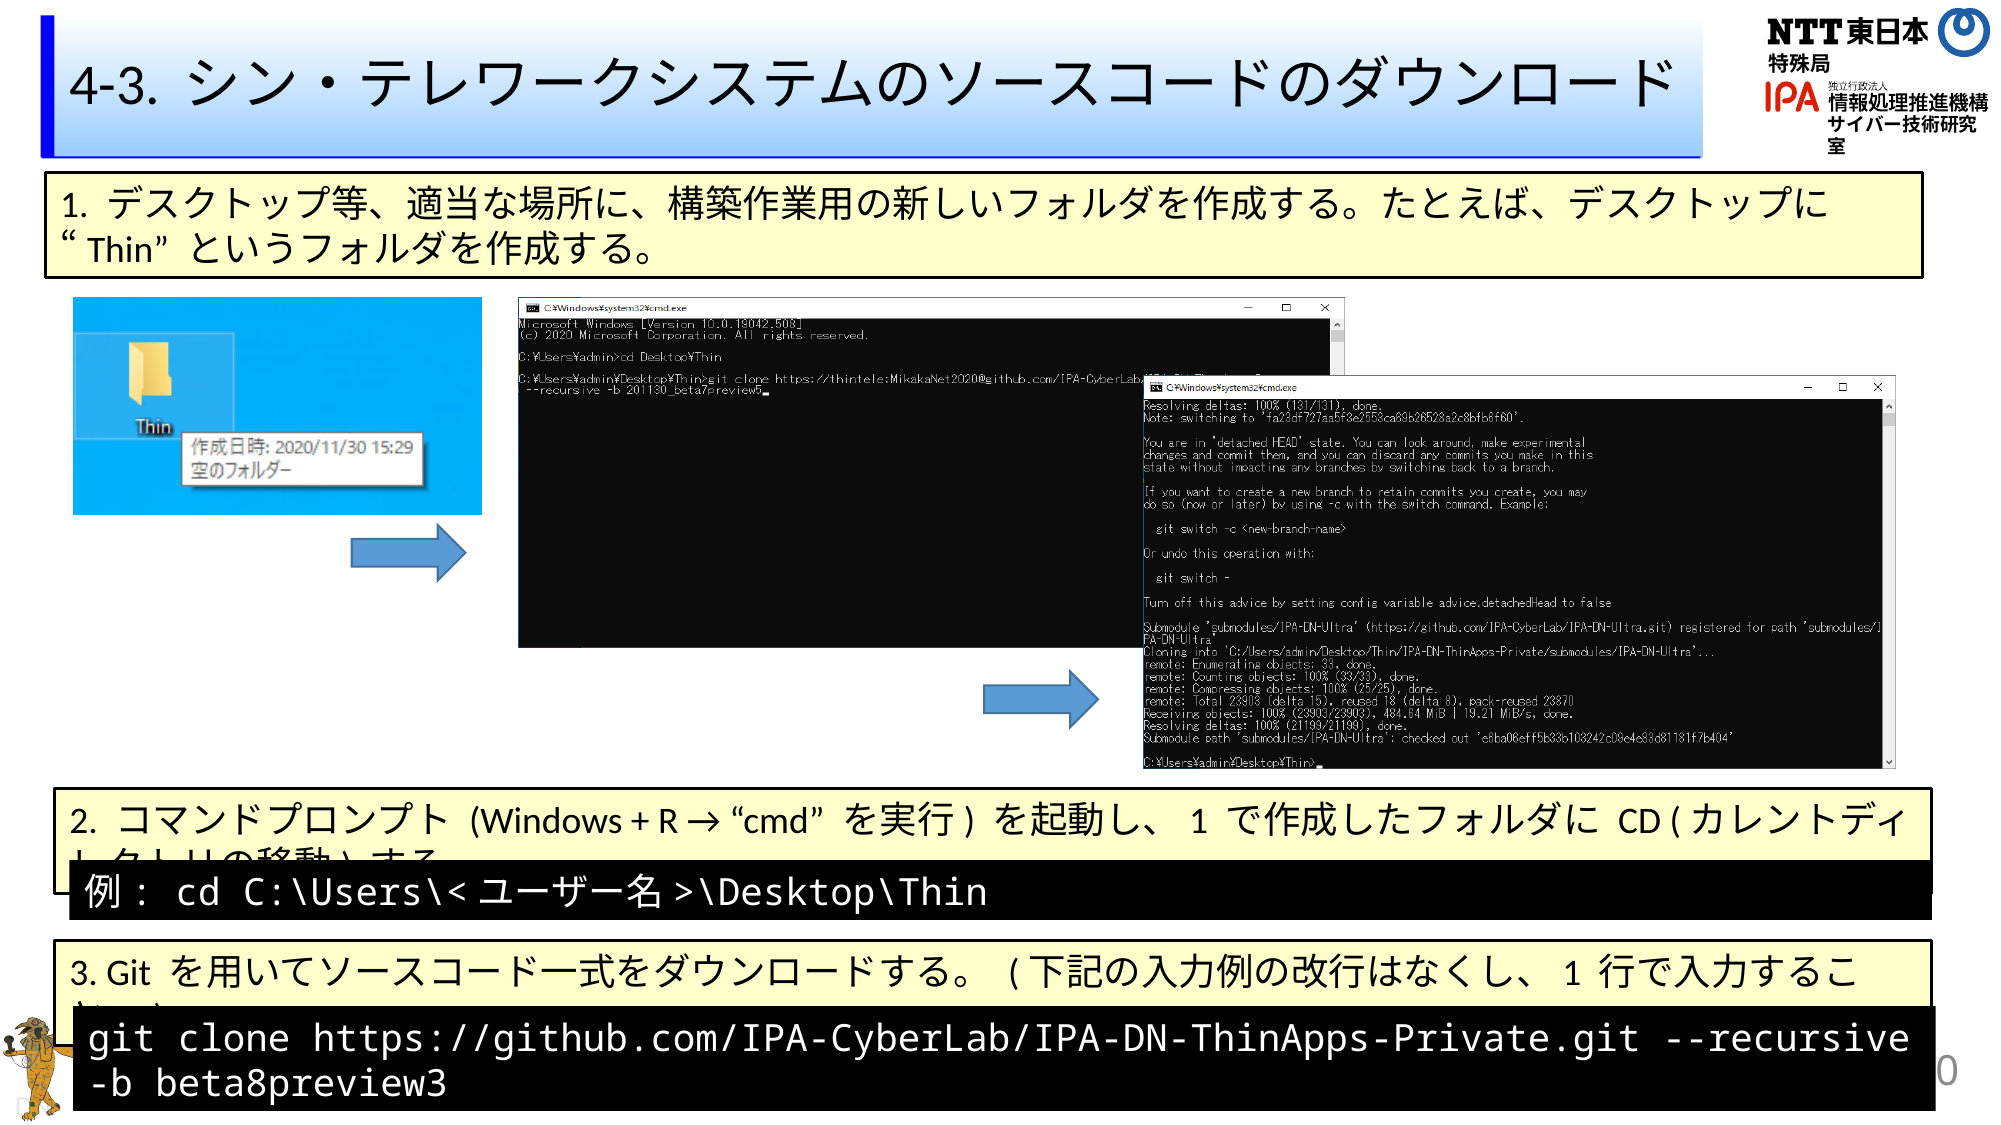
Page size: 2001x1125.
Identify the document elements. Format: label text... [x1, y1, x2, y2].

picture [73, 332, 423, 486]
text_box 2. コマンドプロンプト (Windows + R → “cmd” を実行) を起動し、1 で作成したフォルダに CD (カレントディレクトリの移動) する。 [54, 788, 1932, 894]
text_box 1. デスクトップ等、適当な場所に、構築作業用の新しいフォルダを作成する。たとえば、デスクトップに “Thin” というフォルダを作成する。 [45, 172, 1923, 278]
text_box [350, 522, 467, 584]
title 4-3. シン・テレワークシステムのソースコードのダウンロード [54, 30, 1703, 143]
text_box [983, 669, 1100, 730]
text_box 例: cd C:\Users\<ユーザー名>\Desktop\Thin [69, 860, 1932, 920]
slide_number 50 [1936, 1042, 1975, 1103]
picture [518, 297, 1896, 769]
text_box git clone https://github.com/IPA-CyberLab/IPA-DN-ThinApps-Private.git --recursive -b beta8preview3 [73, 1006, 1936, 1111]
text_box 3. Git を用いてソースコード一式をダウンロードする。 (下記の入力例の改行はなくし、1 行で入力すること。) [54, 940, 1932, 1046]
